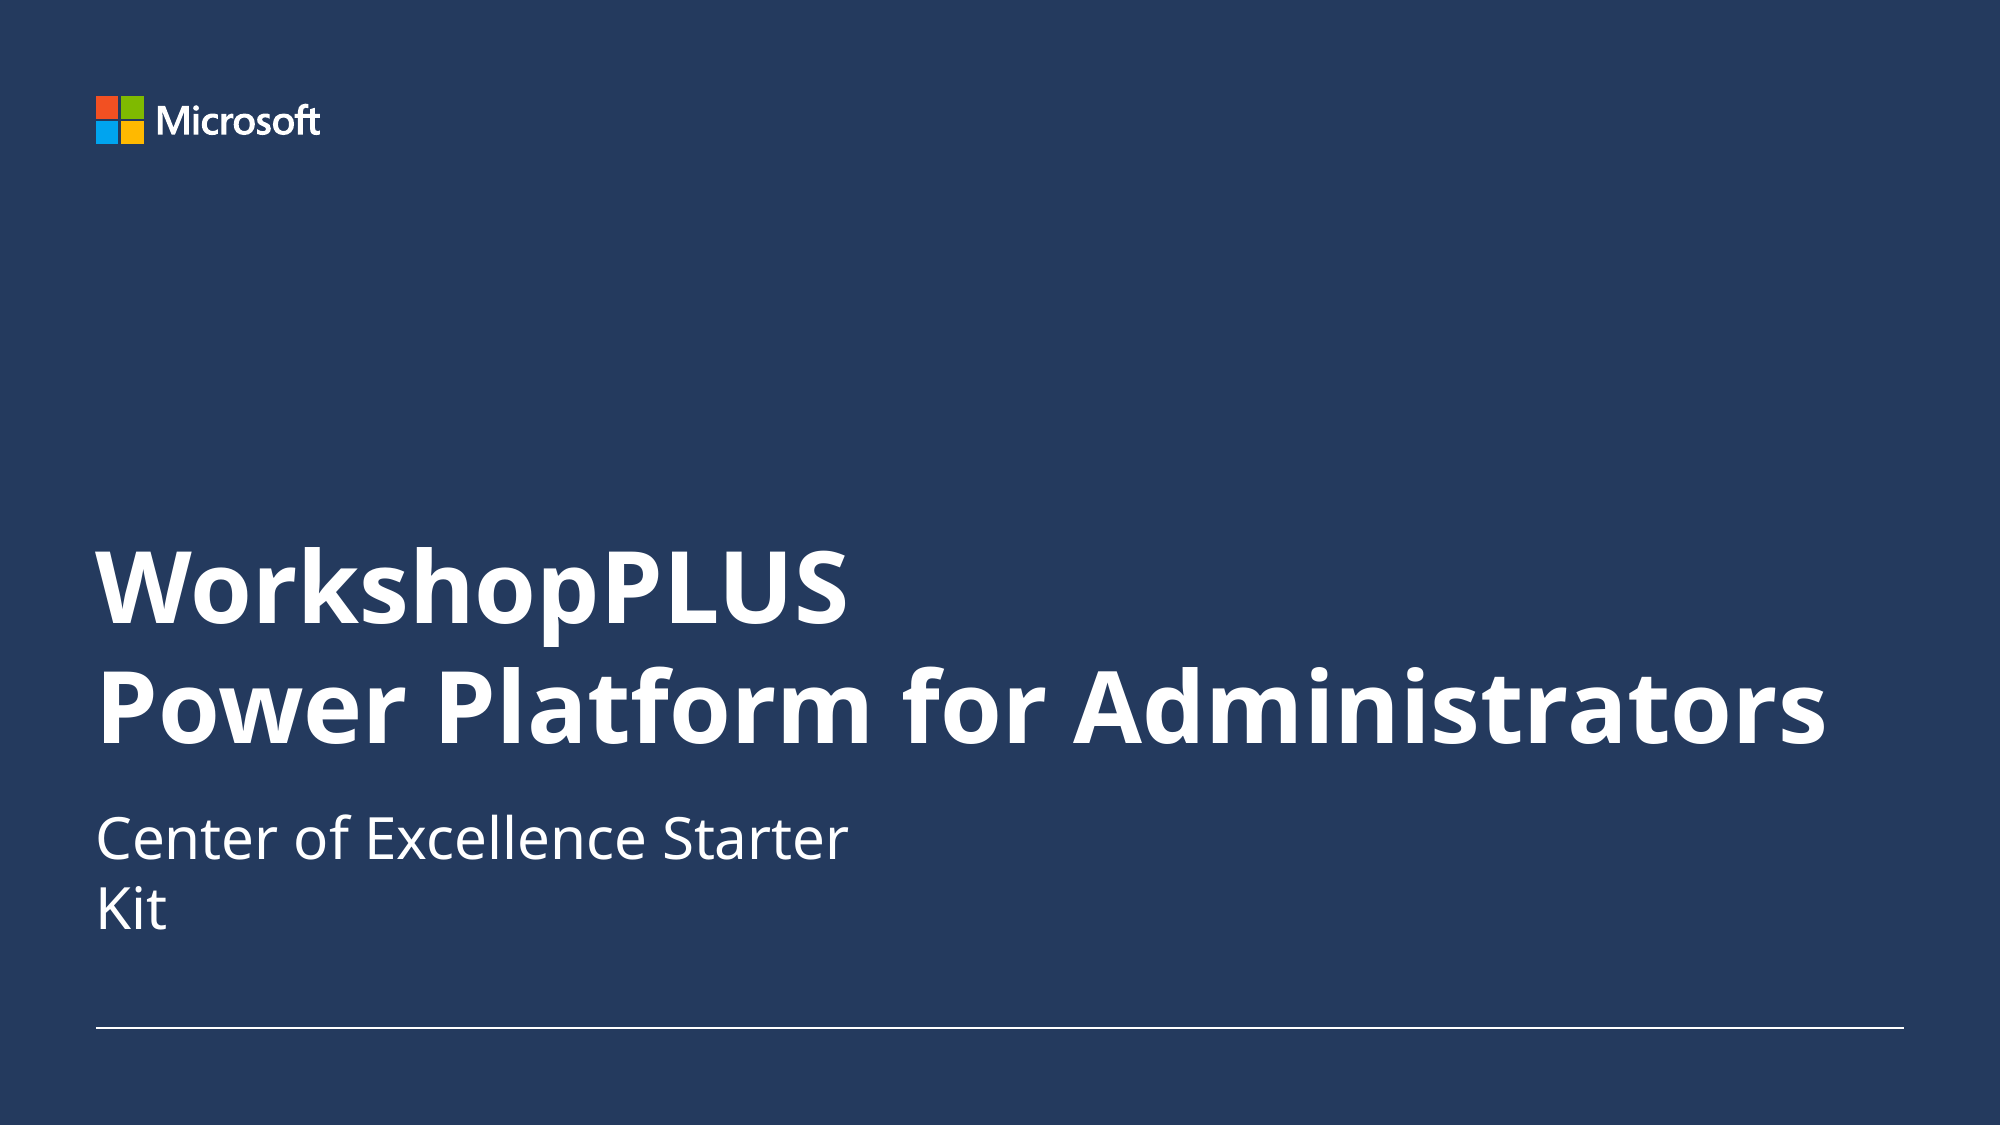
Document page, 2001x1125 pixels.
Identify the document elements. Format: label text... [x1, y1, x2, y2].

title WorkshopPLUS Power Platform for Administrators [95, 521, 1847, 764]
list Center of Excellence Starter Kit [95, 801, 909, 1003]
